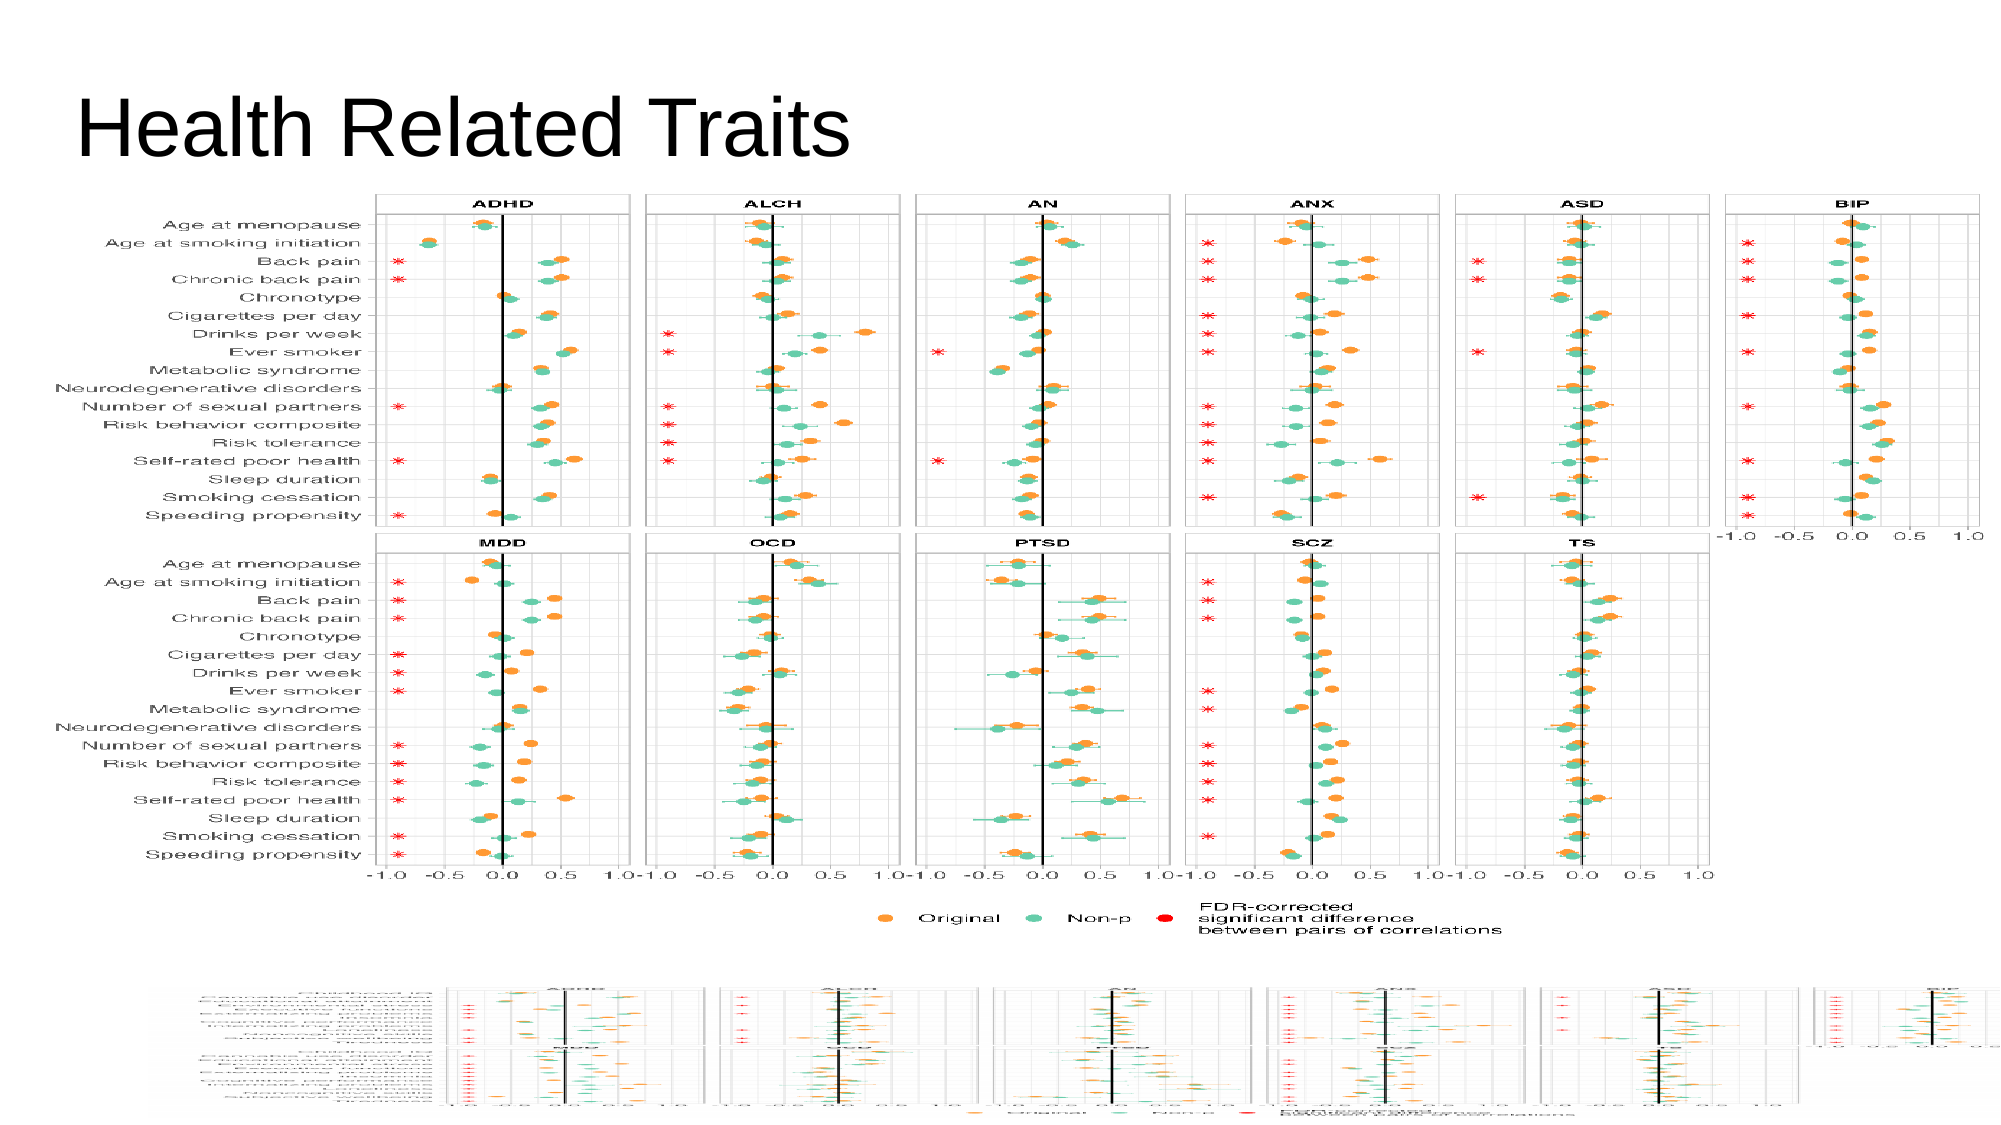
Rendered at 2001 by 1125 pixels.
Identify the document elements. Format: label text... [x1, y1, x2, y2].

picture [4, 187, 1995, 948]
picture [147, 986, 2000, 1118]
title Health Related Traits [60, 70, 1040, 187]
